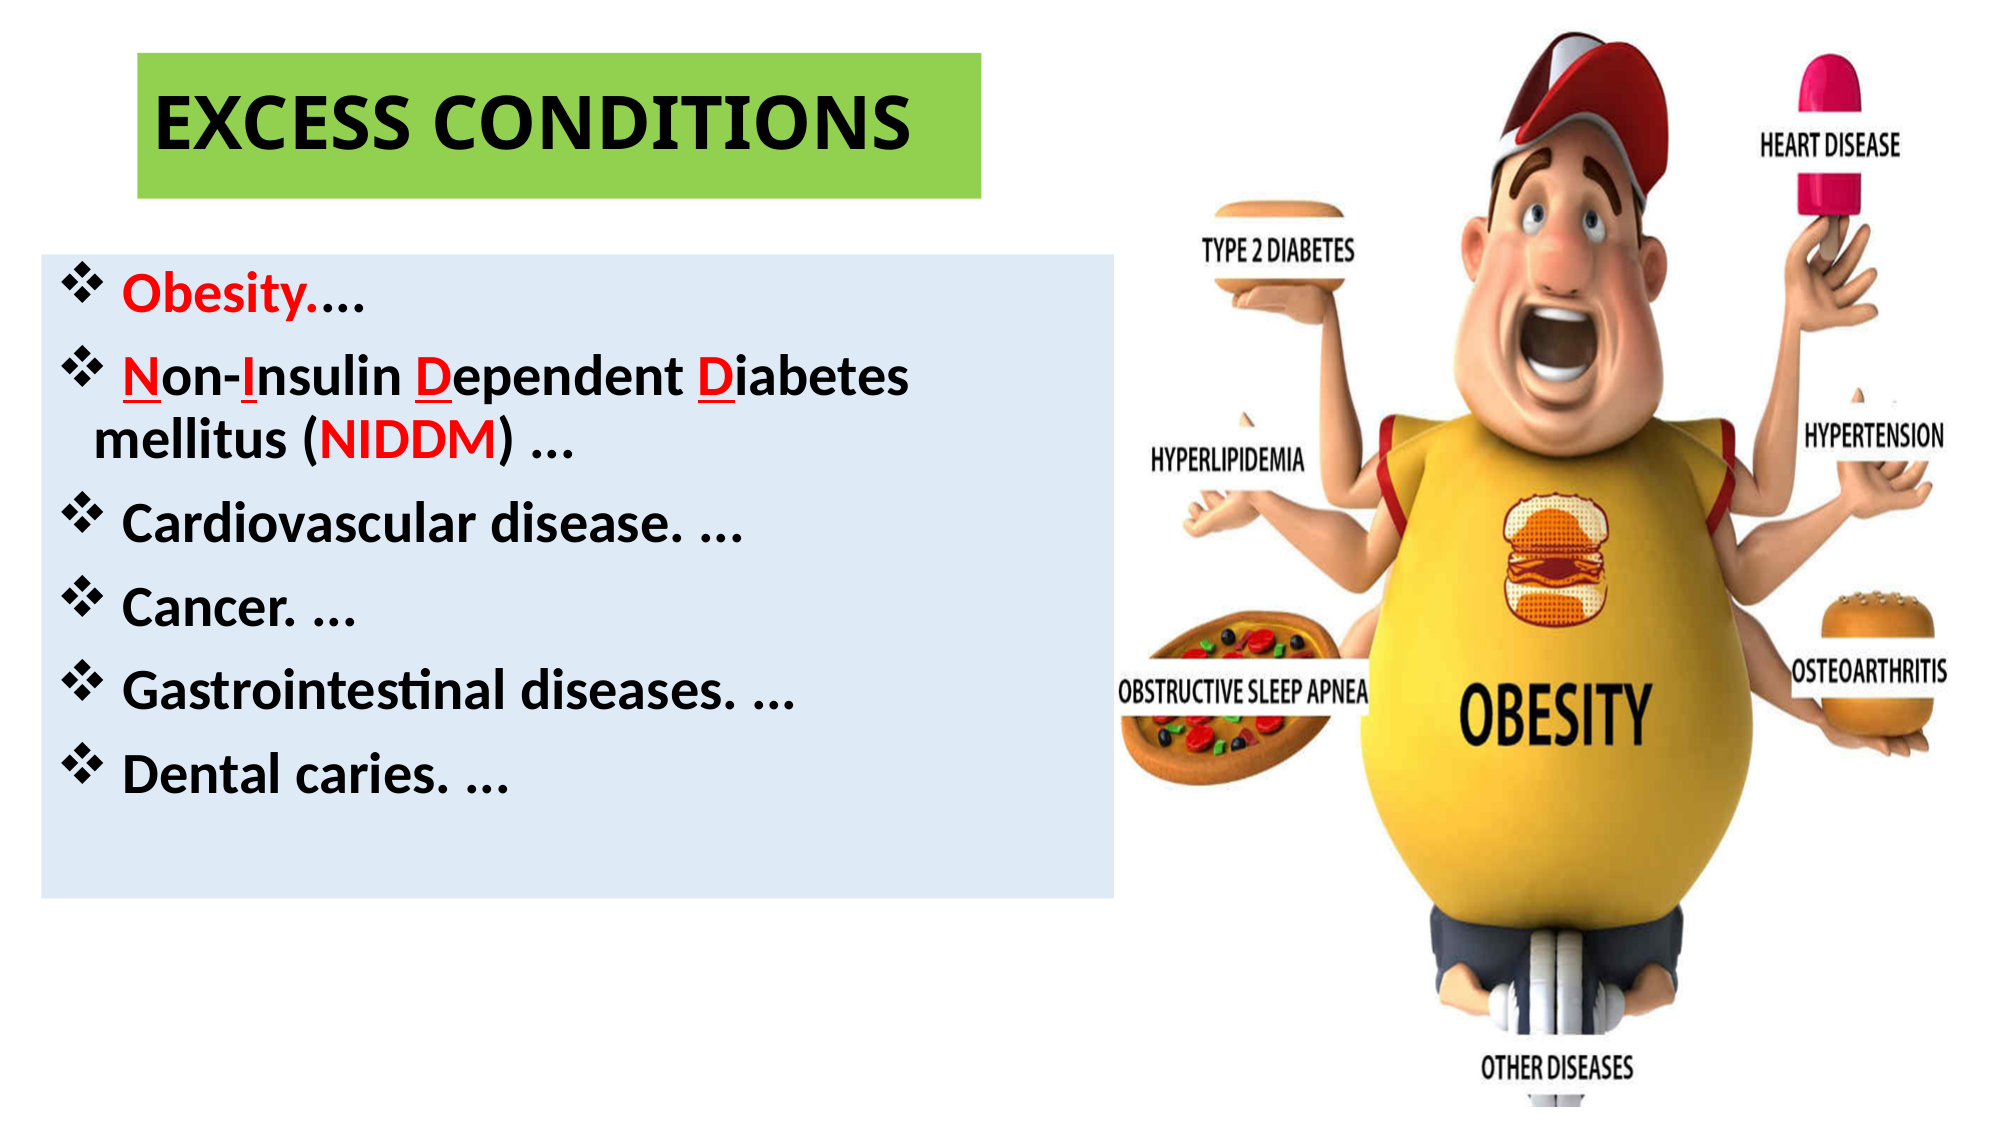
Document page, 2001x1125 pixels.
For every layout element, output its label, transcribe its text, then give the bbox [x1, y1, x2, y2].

picture [1114, 17, 1959, 1107]
title EXCESS CONDITIONS [137, 52, 982, 199]
list Obesity.... Non-Insulin Dependent Diabetes mellitus (NIDDM) ... Cardiovascular disease. ... Cancer. ... Gastrointestinal diseases. ... Dental caries. ... [41, 254, 1114, 899]
